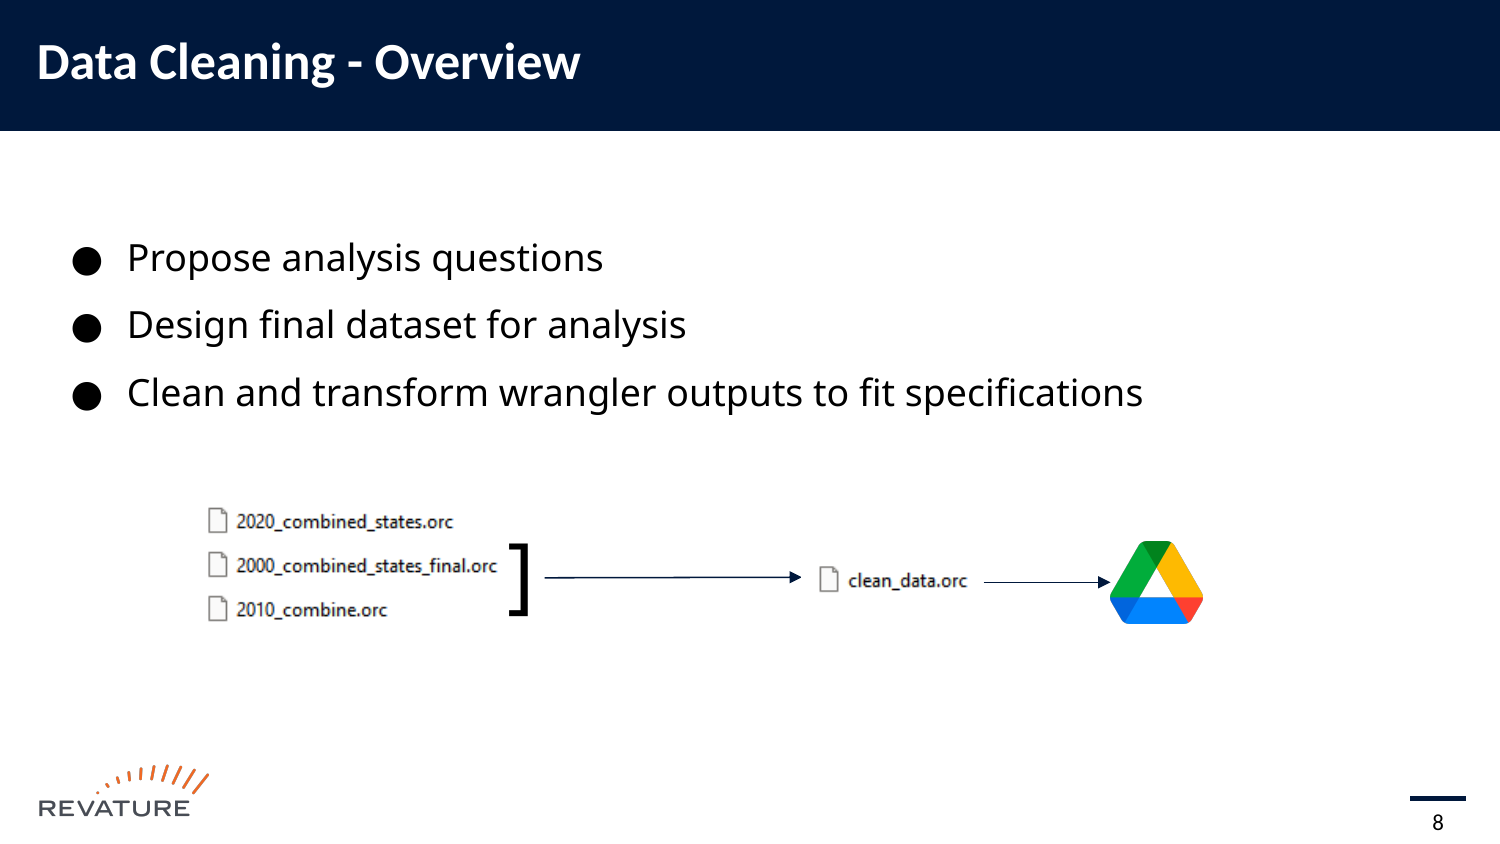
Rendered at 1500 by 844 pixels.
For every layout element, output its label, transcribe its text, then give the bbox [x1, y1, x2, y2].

picture [193, 497, 529, 645]
picture [34, 761, 211, 820]
title Data Cleaning - Overview [36, 34, 1466, 176]
text_box Propose analysis questions Design final dataset for analysis Clean and transform wrangler outputs to fit specifications [36, 196, 1402, 429]
text_box ] [532, 505, 571, 636]
picture [801, 557, 1007, 598]
picture [1110, 540, 1203, 624]
